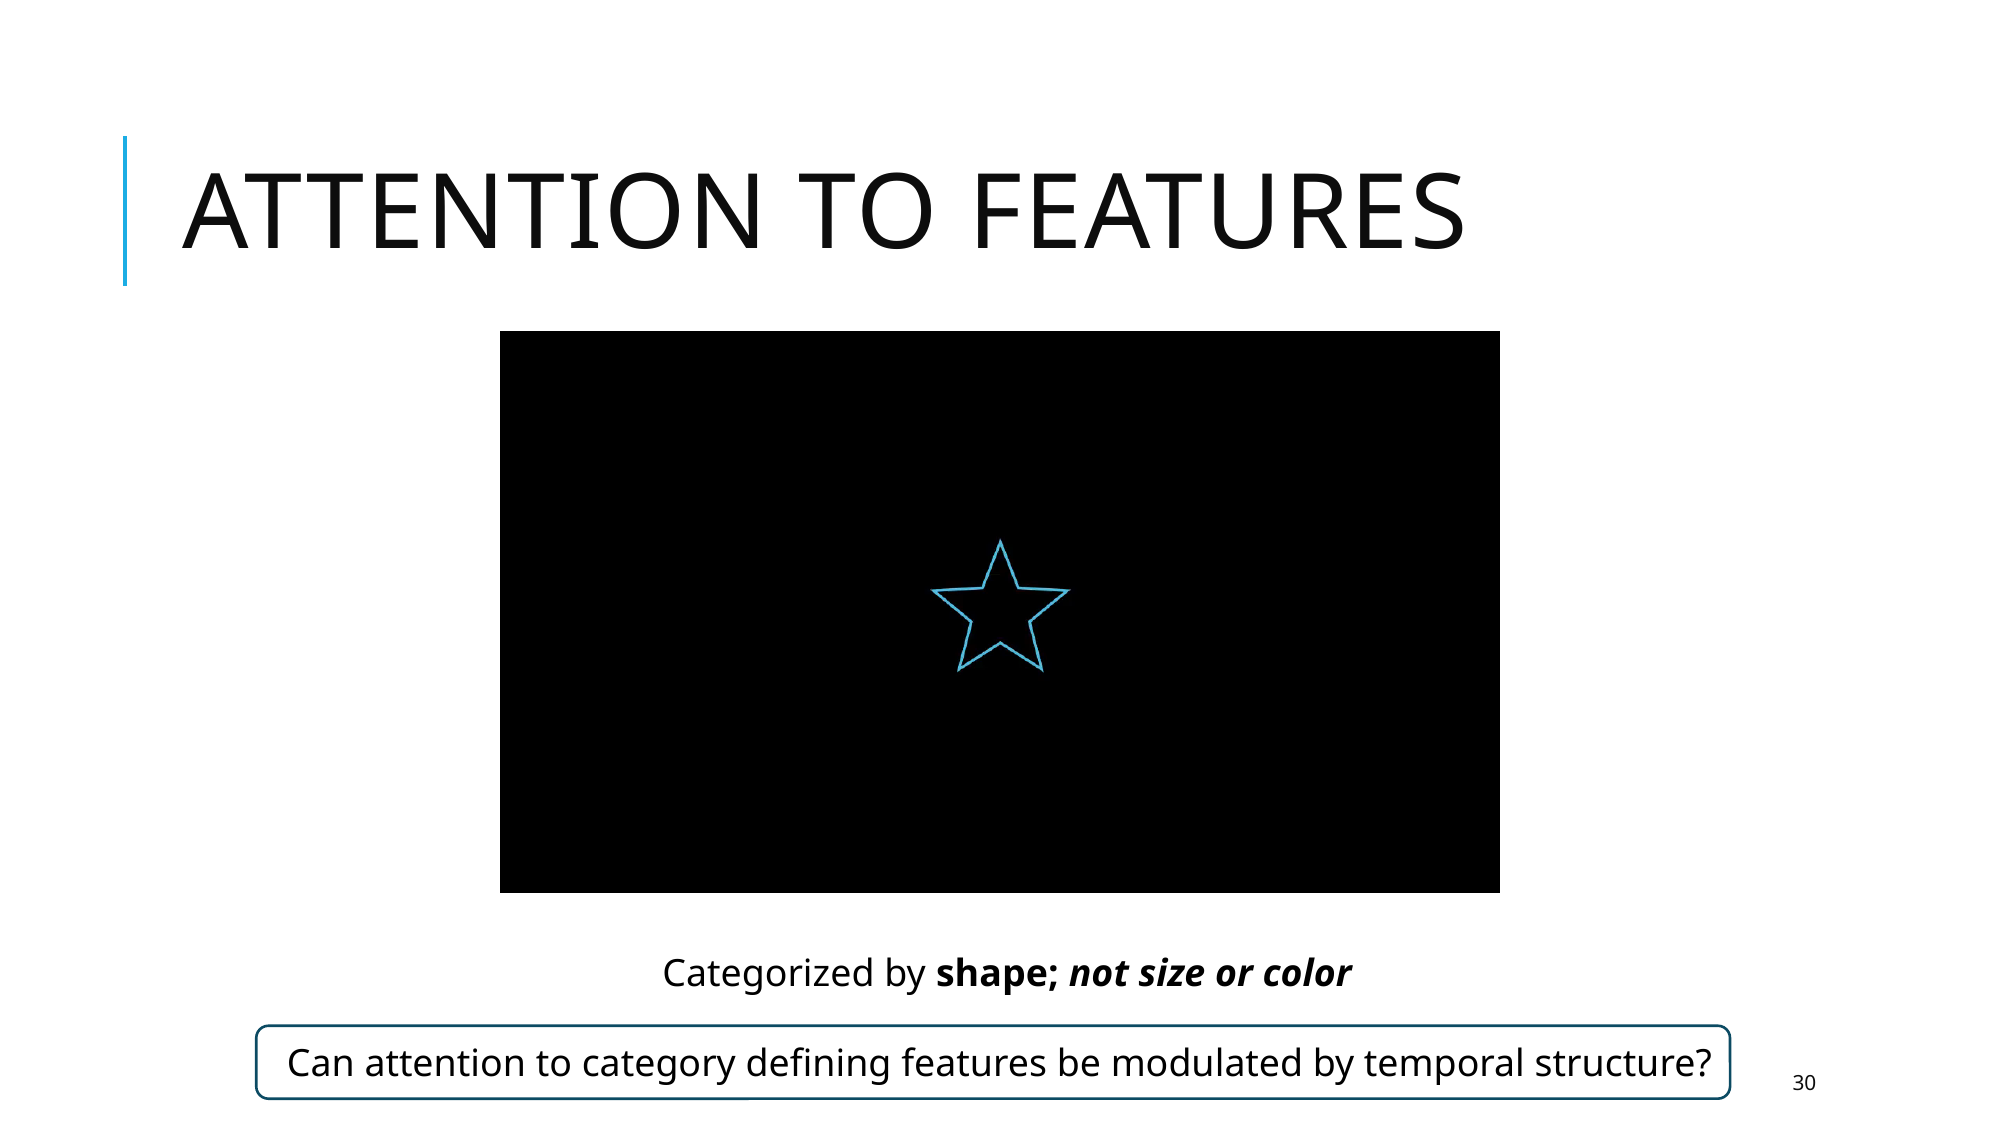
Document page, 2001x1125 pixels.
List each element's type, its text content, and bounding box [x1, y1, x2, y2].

slide_number 30 [1777, 1061, 1938, 1107]
text_box [254, 1024, 1732, 1101]
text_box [499, 330, 1501, 894]
title Attention to Features [168, 96, 1763, 342]
text_box Categorized by shape; not size or color [507, 941, 1508, 1002]
